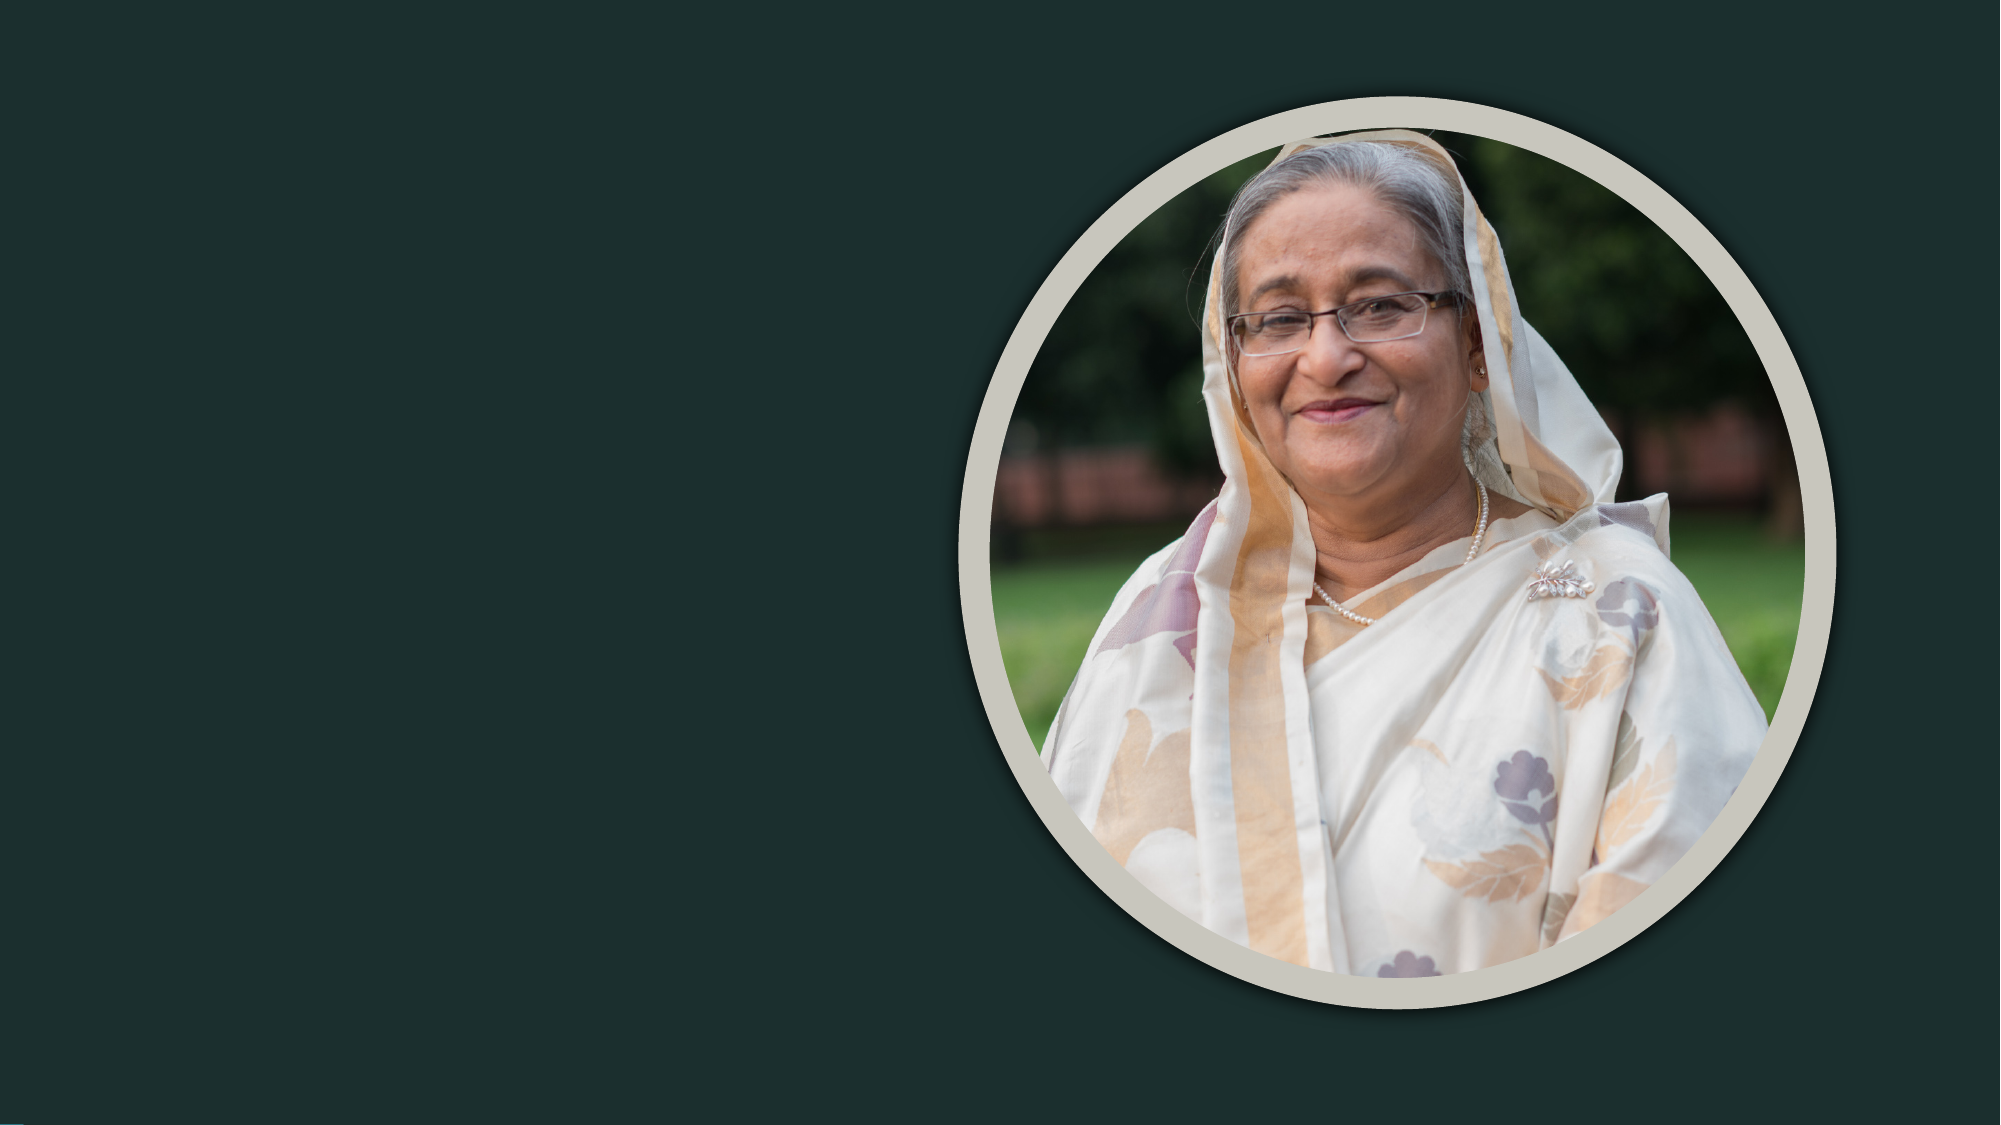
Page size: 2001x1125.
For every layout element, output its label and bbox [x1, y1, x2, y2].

list [973, 111, 1822, 994]
